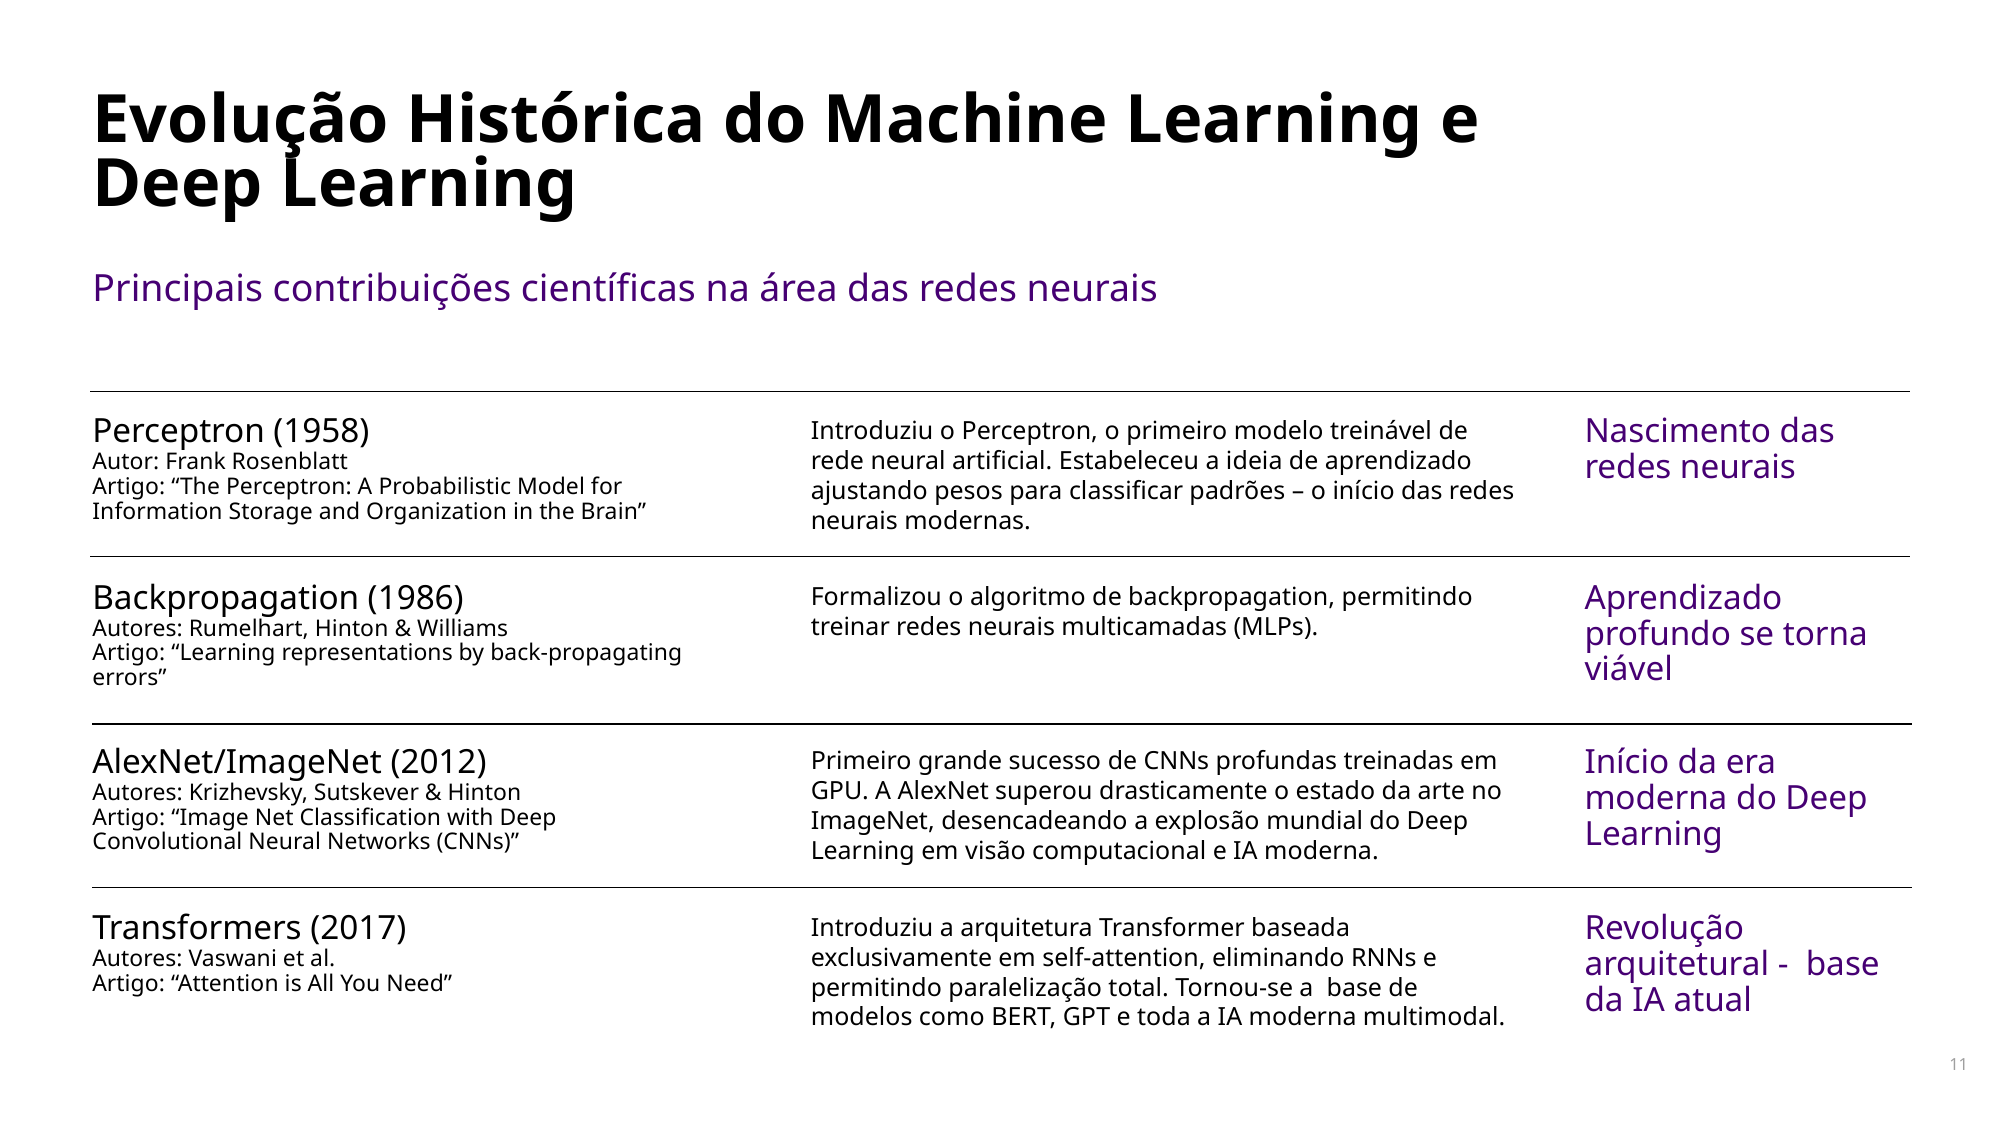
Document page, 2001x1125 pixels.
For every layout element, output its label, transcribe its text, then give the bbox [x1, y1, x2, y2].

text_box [1584, 414, 1912, 1032]
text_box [92, 414, 745, 1032]
title Evolução Histórica do Machine Learning e Deep Learning [92, 91, 1635, 221]
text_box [810, 414, 1519, 1032]
list Principais contribuições científicas na área das redes neurais [92, 264, 1186, 328]
